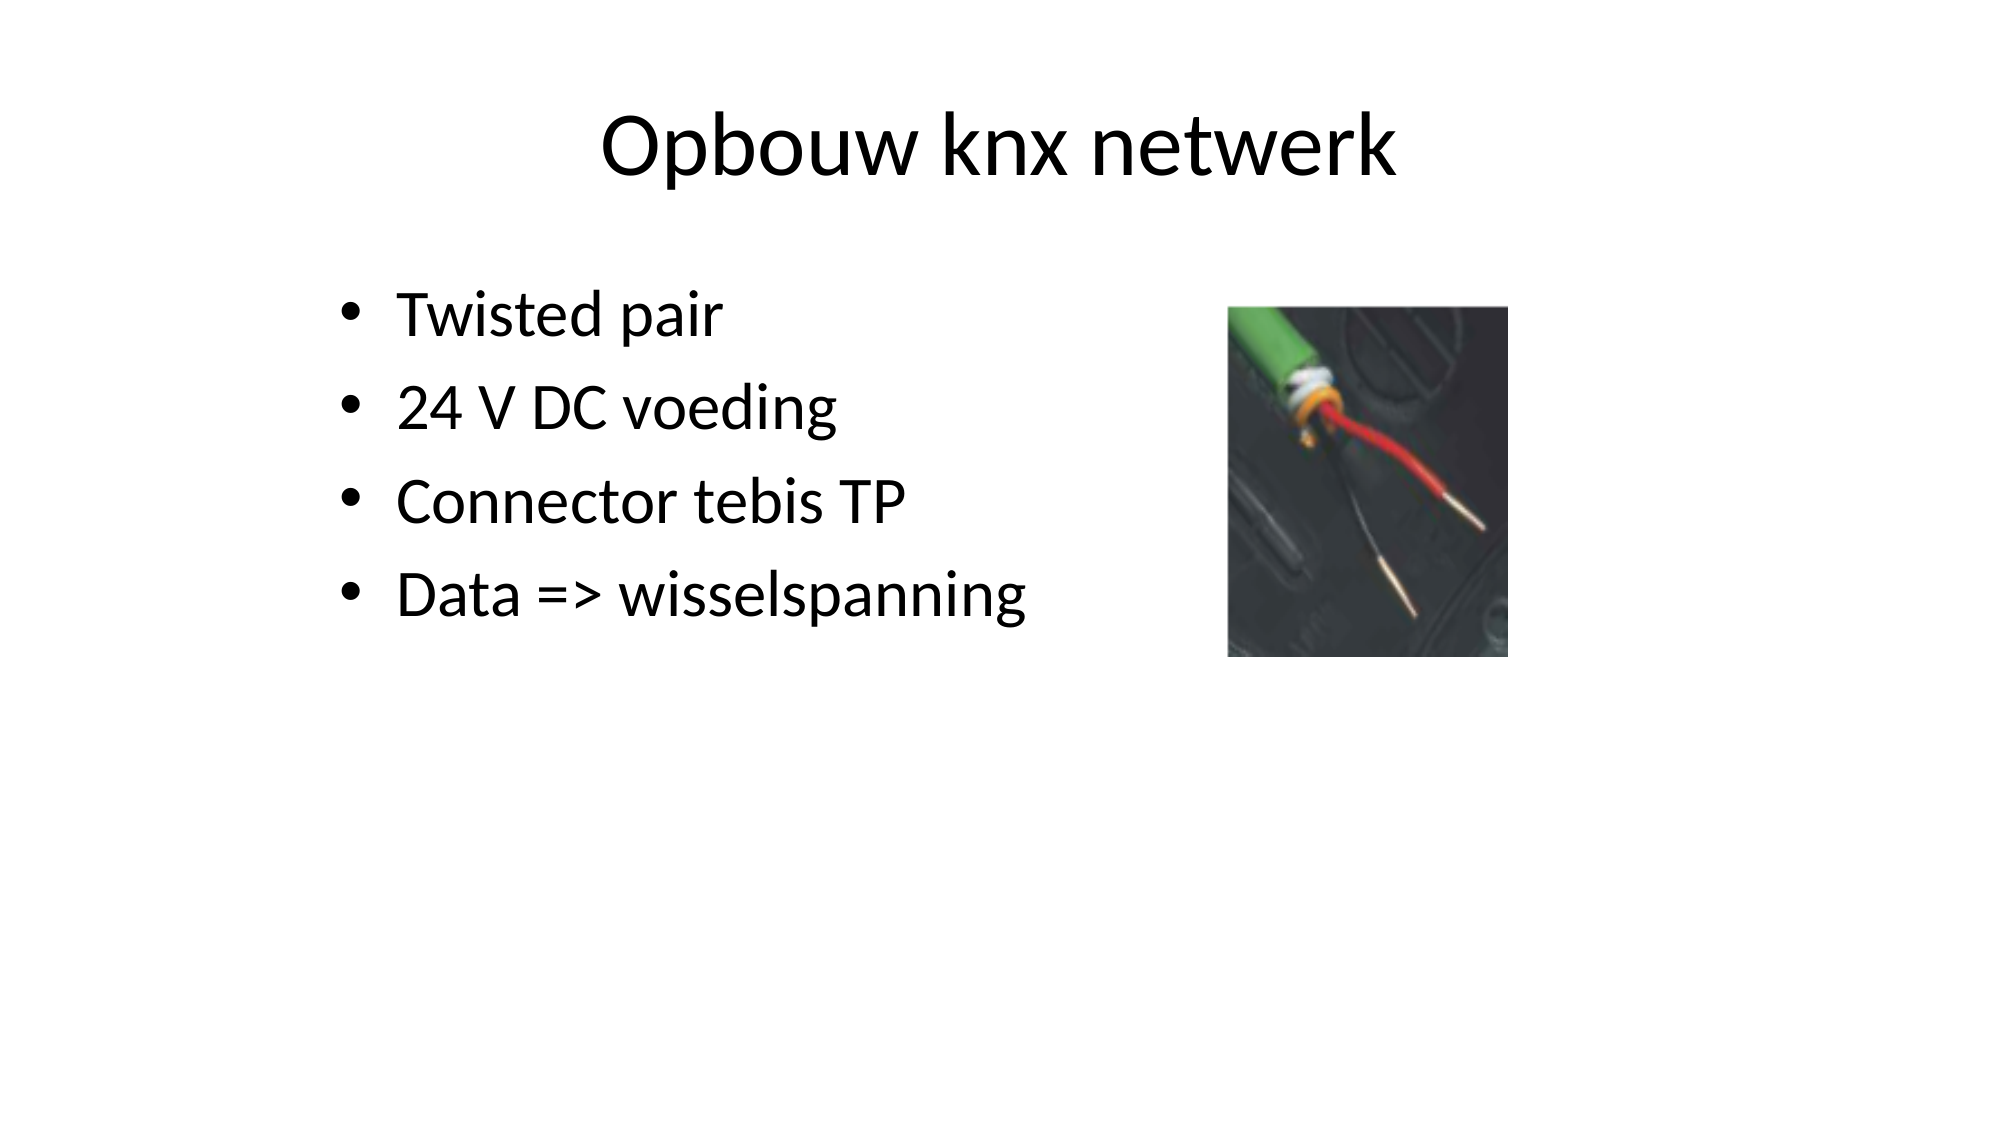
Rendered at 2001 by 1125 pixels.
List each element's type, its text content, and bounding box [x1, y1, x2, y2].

list Twisted pair 24 V DC voeding Connector tebis TP Data => wisselspanning [324, 262, 1178, 1005]
picture [1224, 302, 1509, 658]
title Opbouw knx netwerk [99, 45, 1900, 233]
